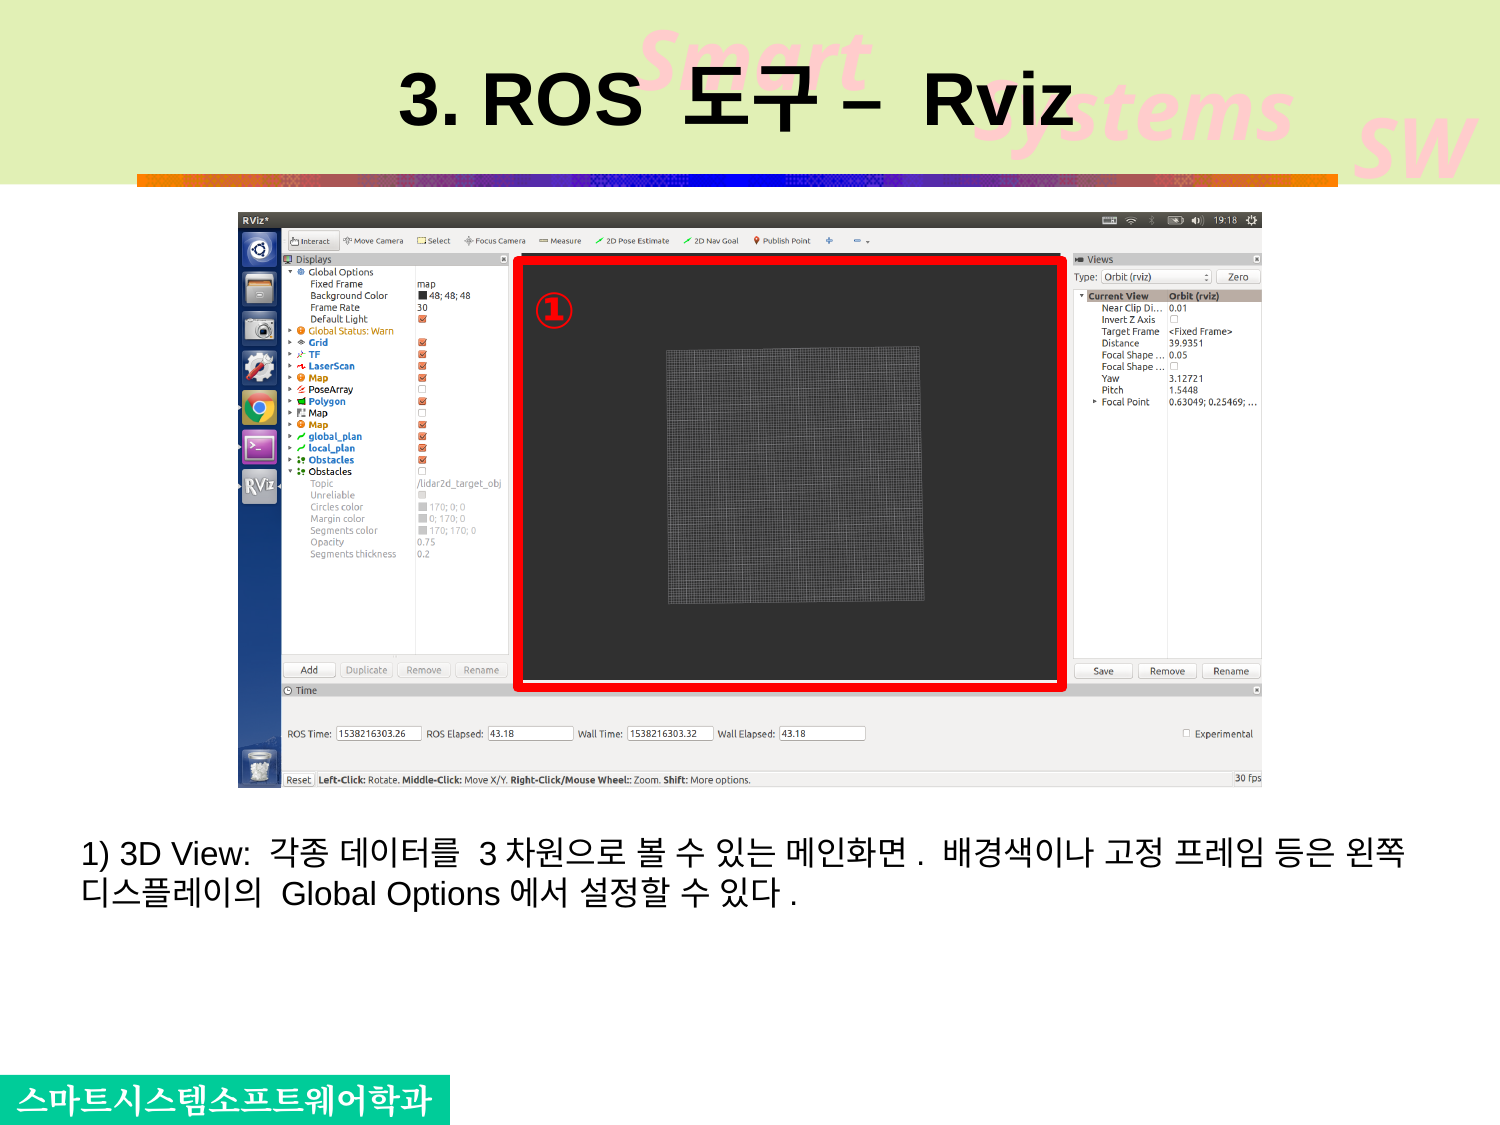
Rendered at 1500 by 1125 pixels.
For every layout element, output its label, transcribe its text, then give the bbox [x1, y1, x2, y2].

title 3. ROS 도구 – Rviz [62, 15, 1413, 175]
picture [137, 175, 1338, 187]
picture [238, 212, 1262, 788]
text_box 1) 3D View: 각종 데이터를 3차원으로 볼 수 있는 메인화면. 배경색이나 고정 프레임 등은 왼쪽 디스플레이의 Global Options에서 설정할 수 있다. [65, 824, 1454, 921]
